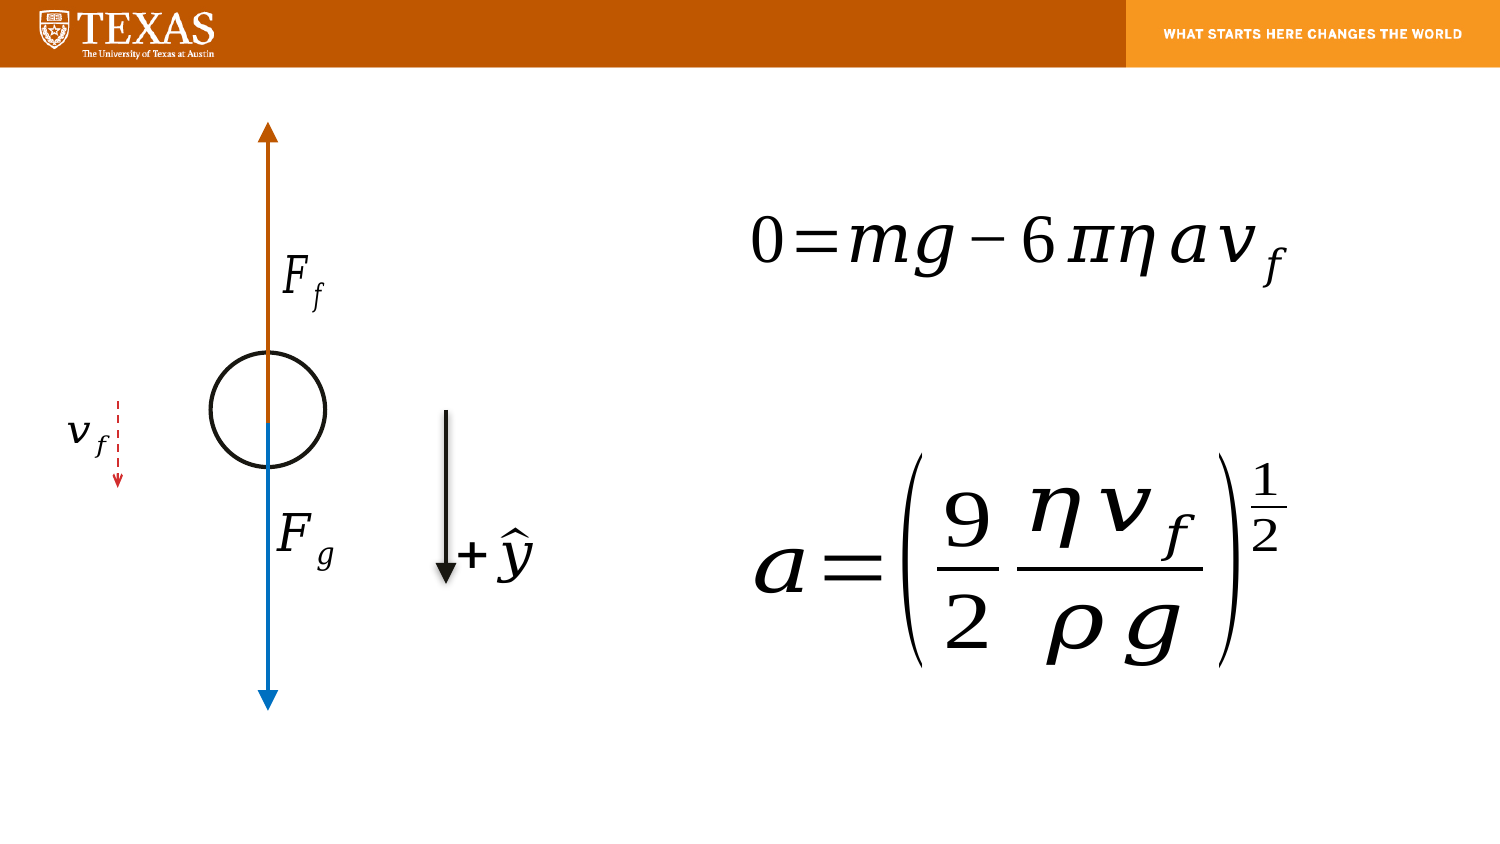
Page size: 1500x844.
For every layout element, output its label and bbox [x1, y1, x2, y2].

picture [0, 0, 1500, 844]
text_box [208, 350, 263, 469]
text_box [273, 350, 328, 469]
